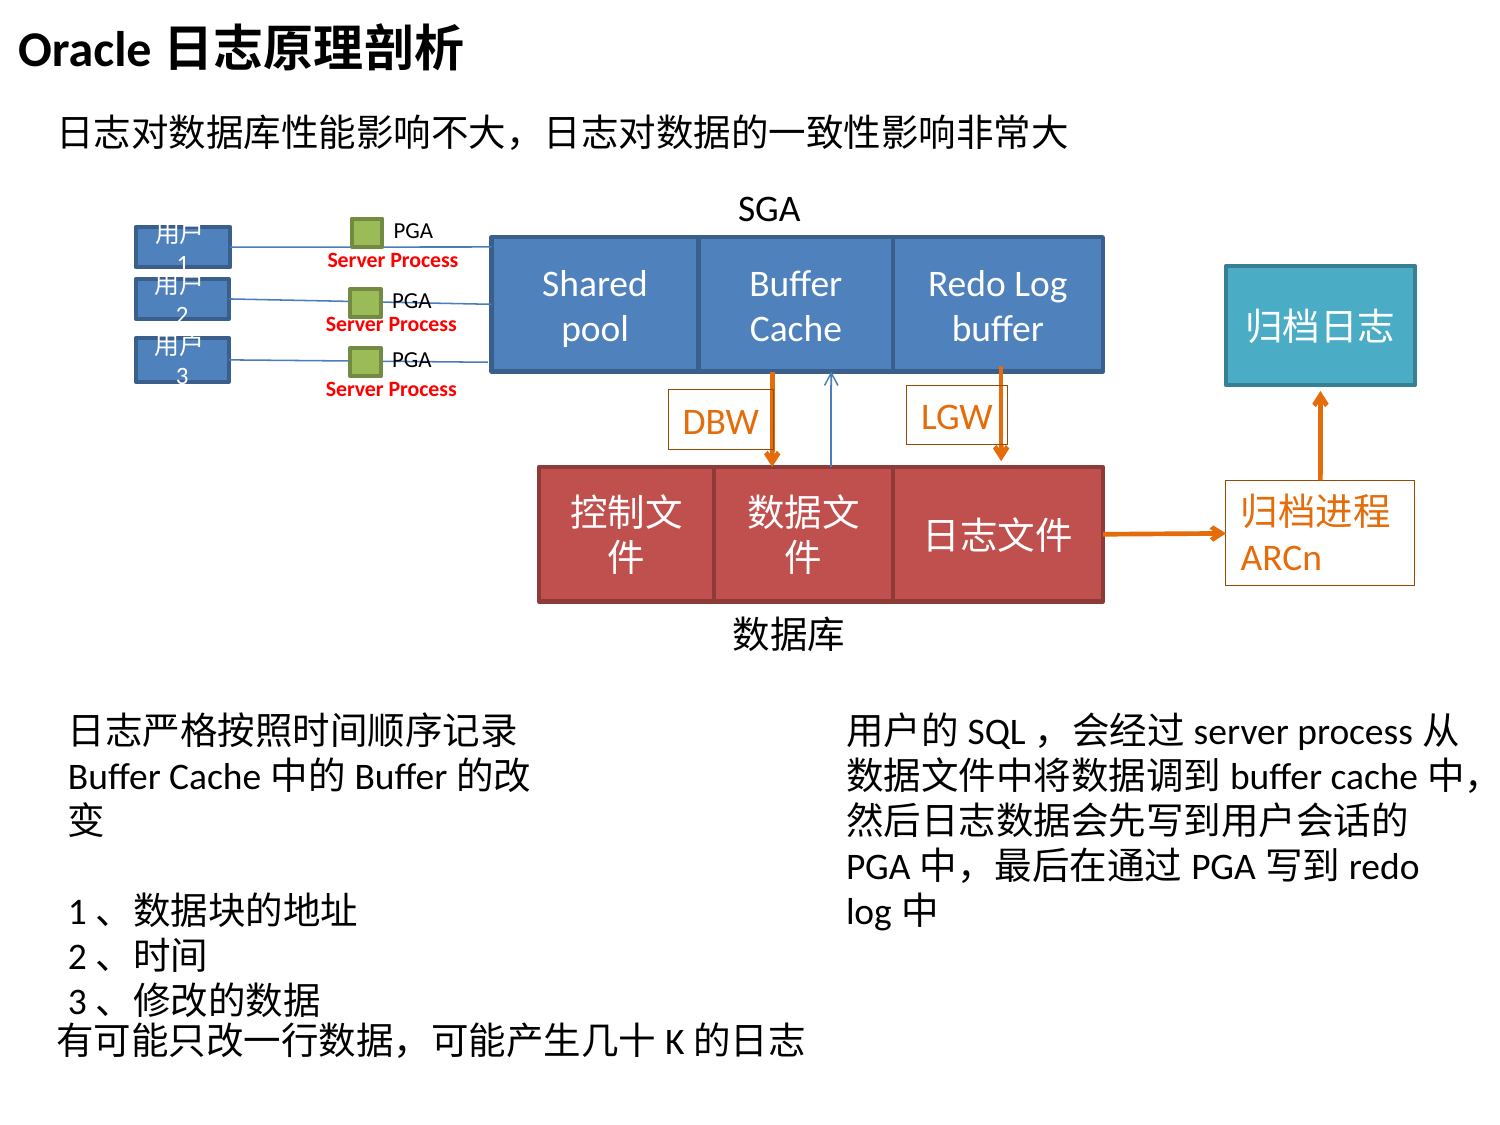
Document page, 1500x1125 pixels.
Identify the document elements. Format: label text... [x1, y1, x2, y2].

text_box 有可能只改一行数据，可能产生几十K的日志 [41, 1009, 869, 1070]
text_box 日志严格按照时间顺序记录Buffer Cache中的Buffer的改变 1、数据块的地址 2、时间 3、修改的数据 [53, 700, 561, 1009]
text_box Oracle日志原理剖析 [3, 8, 1034, 84]
text_box 日志对数据库性能影响不大，日志对数据的一致性影响非常大 [41, 101, 1317, 162]
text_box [135, 176, 1416, 665]
text_box 用户的SQL，会经过server process从数据文件中将数据调到buffer cache中，然后日志数据会先写到用户会话的PGA中，最后在通过PGA写到redo log中 [831, 700, 1483, 940]
